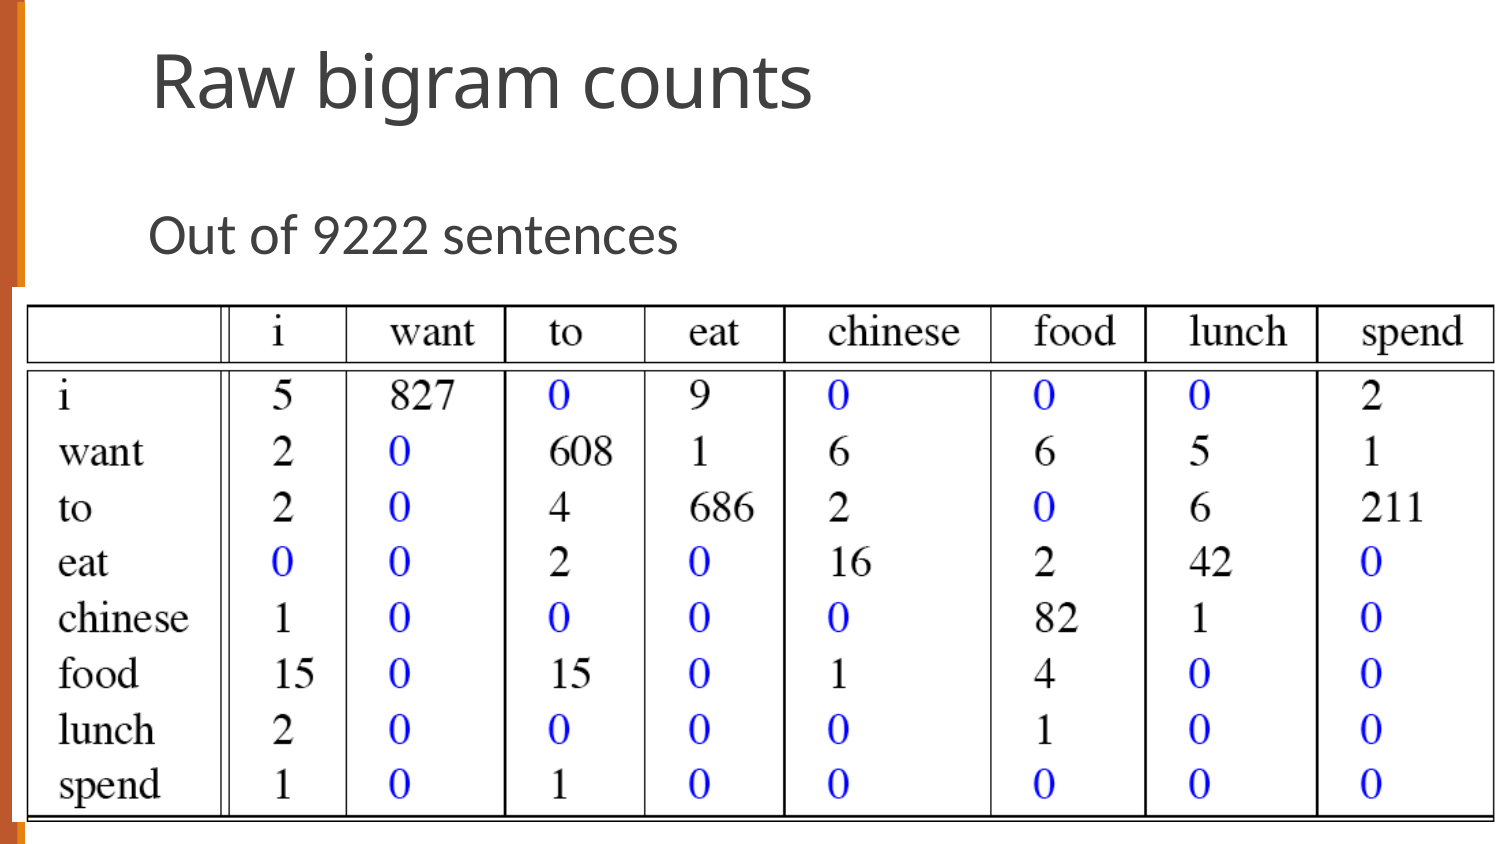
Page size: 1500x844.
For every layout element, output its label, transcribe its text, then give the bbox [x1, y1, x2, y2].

title Raw bigram counts [135, 19, 1373, 132]
list Out of 9222 sentences [135, 196, 1373, 284]
picture [11, 287, 1500, 823]
